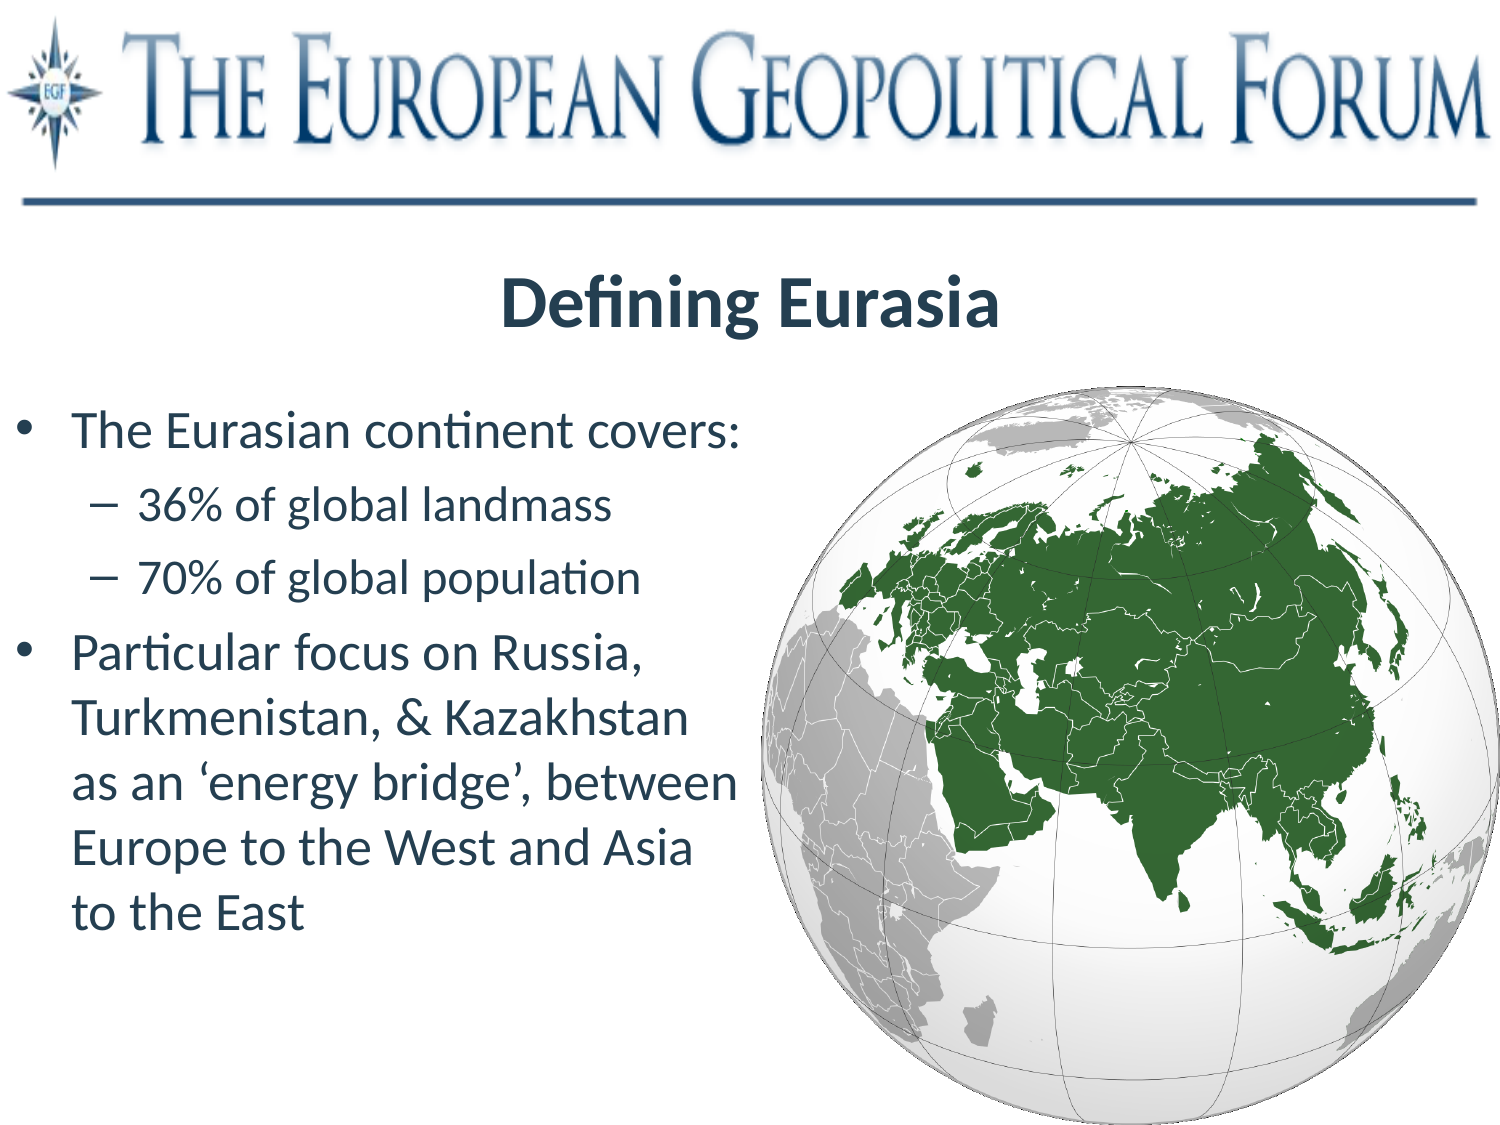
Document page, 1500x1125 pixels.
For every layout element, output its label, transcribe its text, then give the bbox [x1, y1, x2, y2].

title Defining Eurasia [0, 216, 1500, 386]
picture [761, 386, 1500, 1125]
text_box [0, 0, 1500, 209]
list The Eurasian continent covers: 36% of global landmass 70% of global population Particular focus on Russia, Turkmenistan, & Kazakhstan as an ‘energy bridge’, between Europe to the West and Asia to the East [0, 386, 760, 1125]
